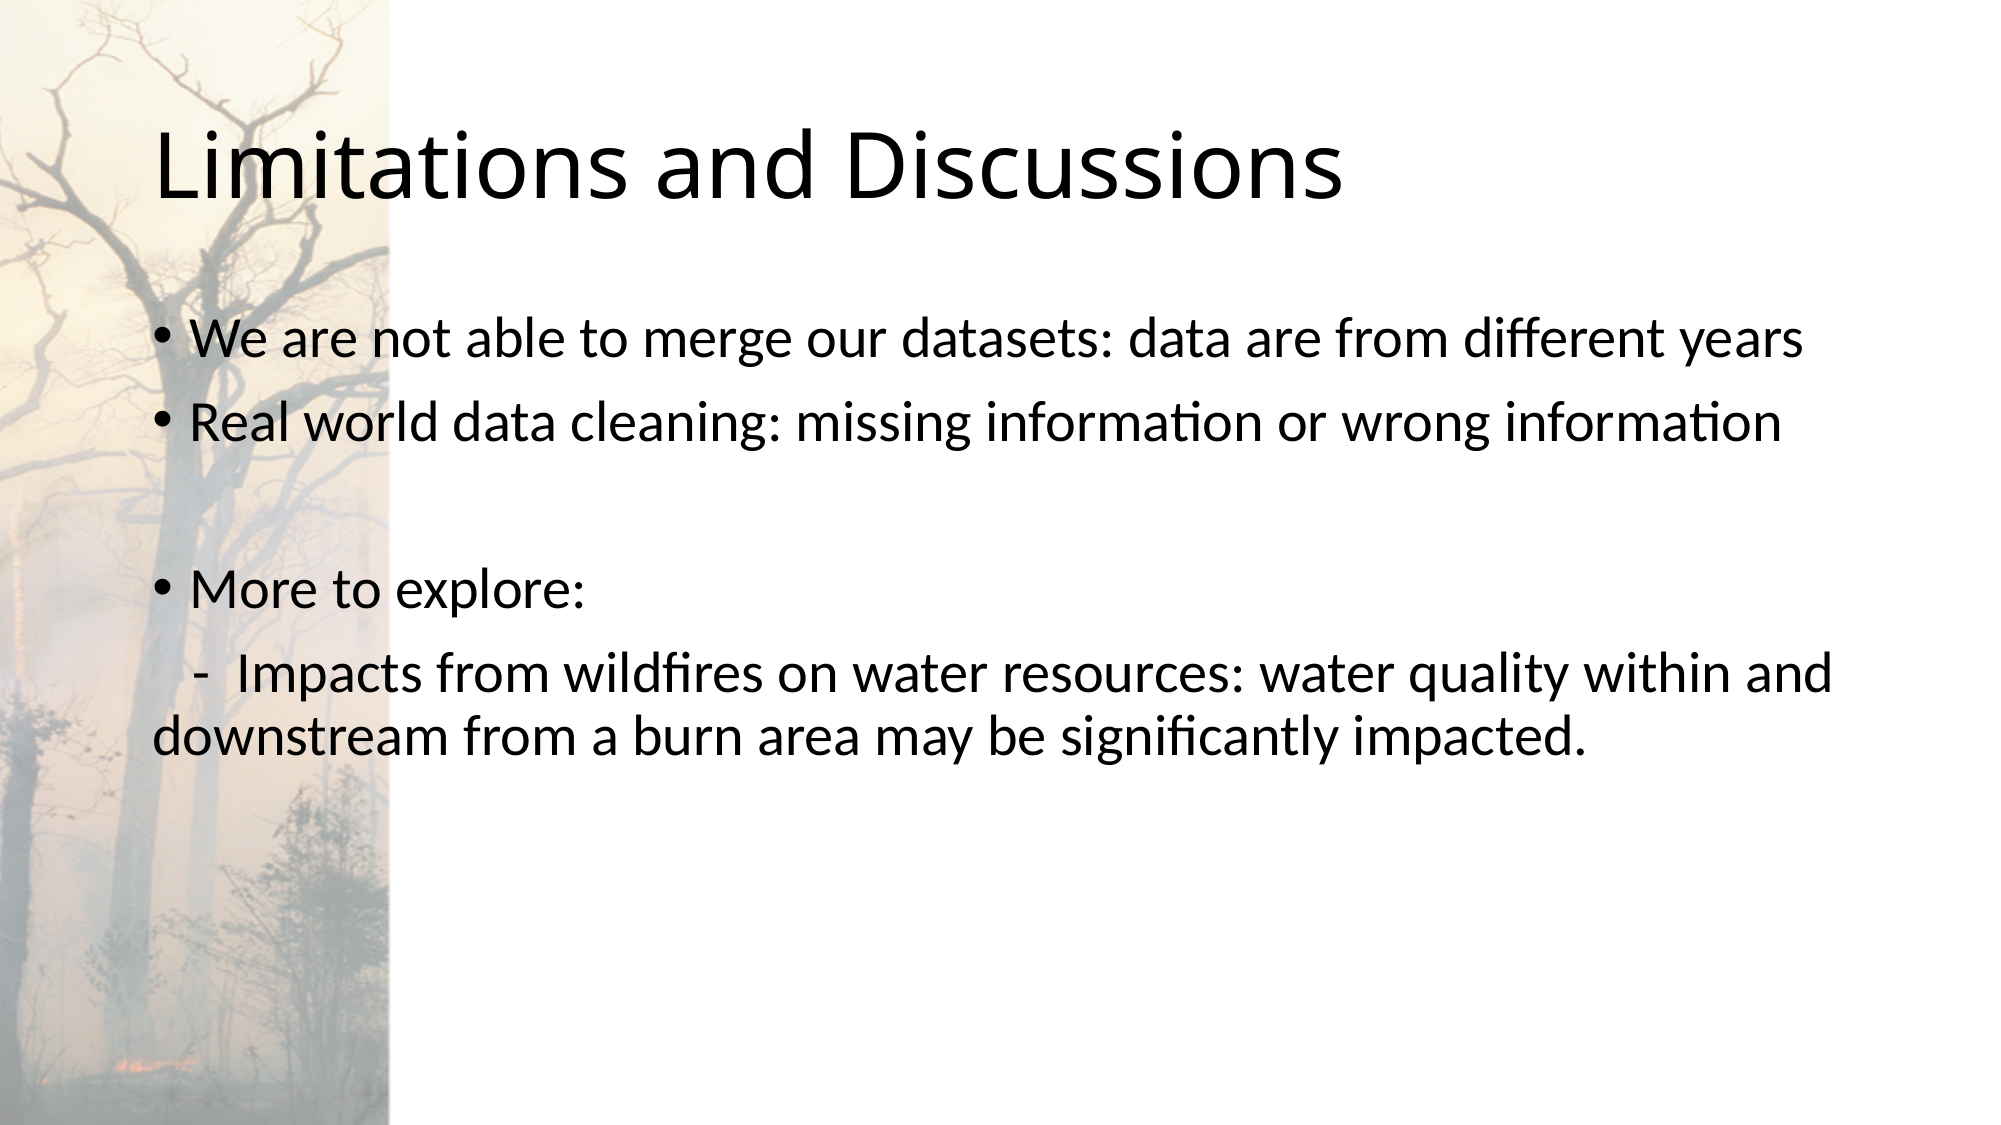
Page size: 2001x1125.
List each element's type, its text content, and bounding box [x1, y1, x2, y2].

title Limitations and Discussions [137, 59, 1863, 278]
list We are not able to merge our datasets: data are from different years Real world data cleaning: missing information or wrong information More to explore: - Impacts from wildfires on water resources: water quality within and downstream from a burn area may be significantly impacted. [137, 299, 1863, 1014]
